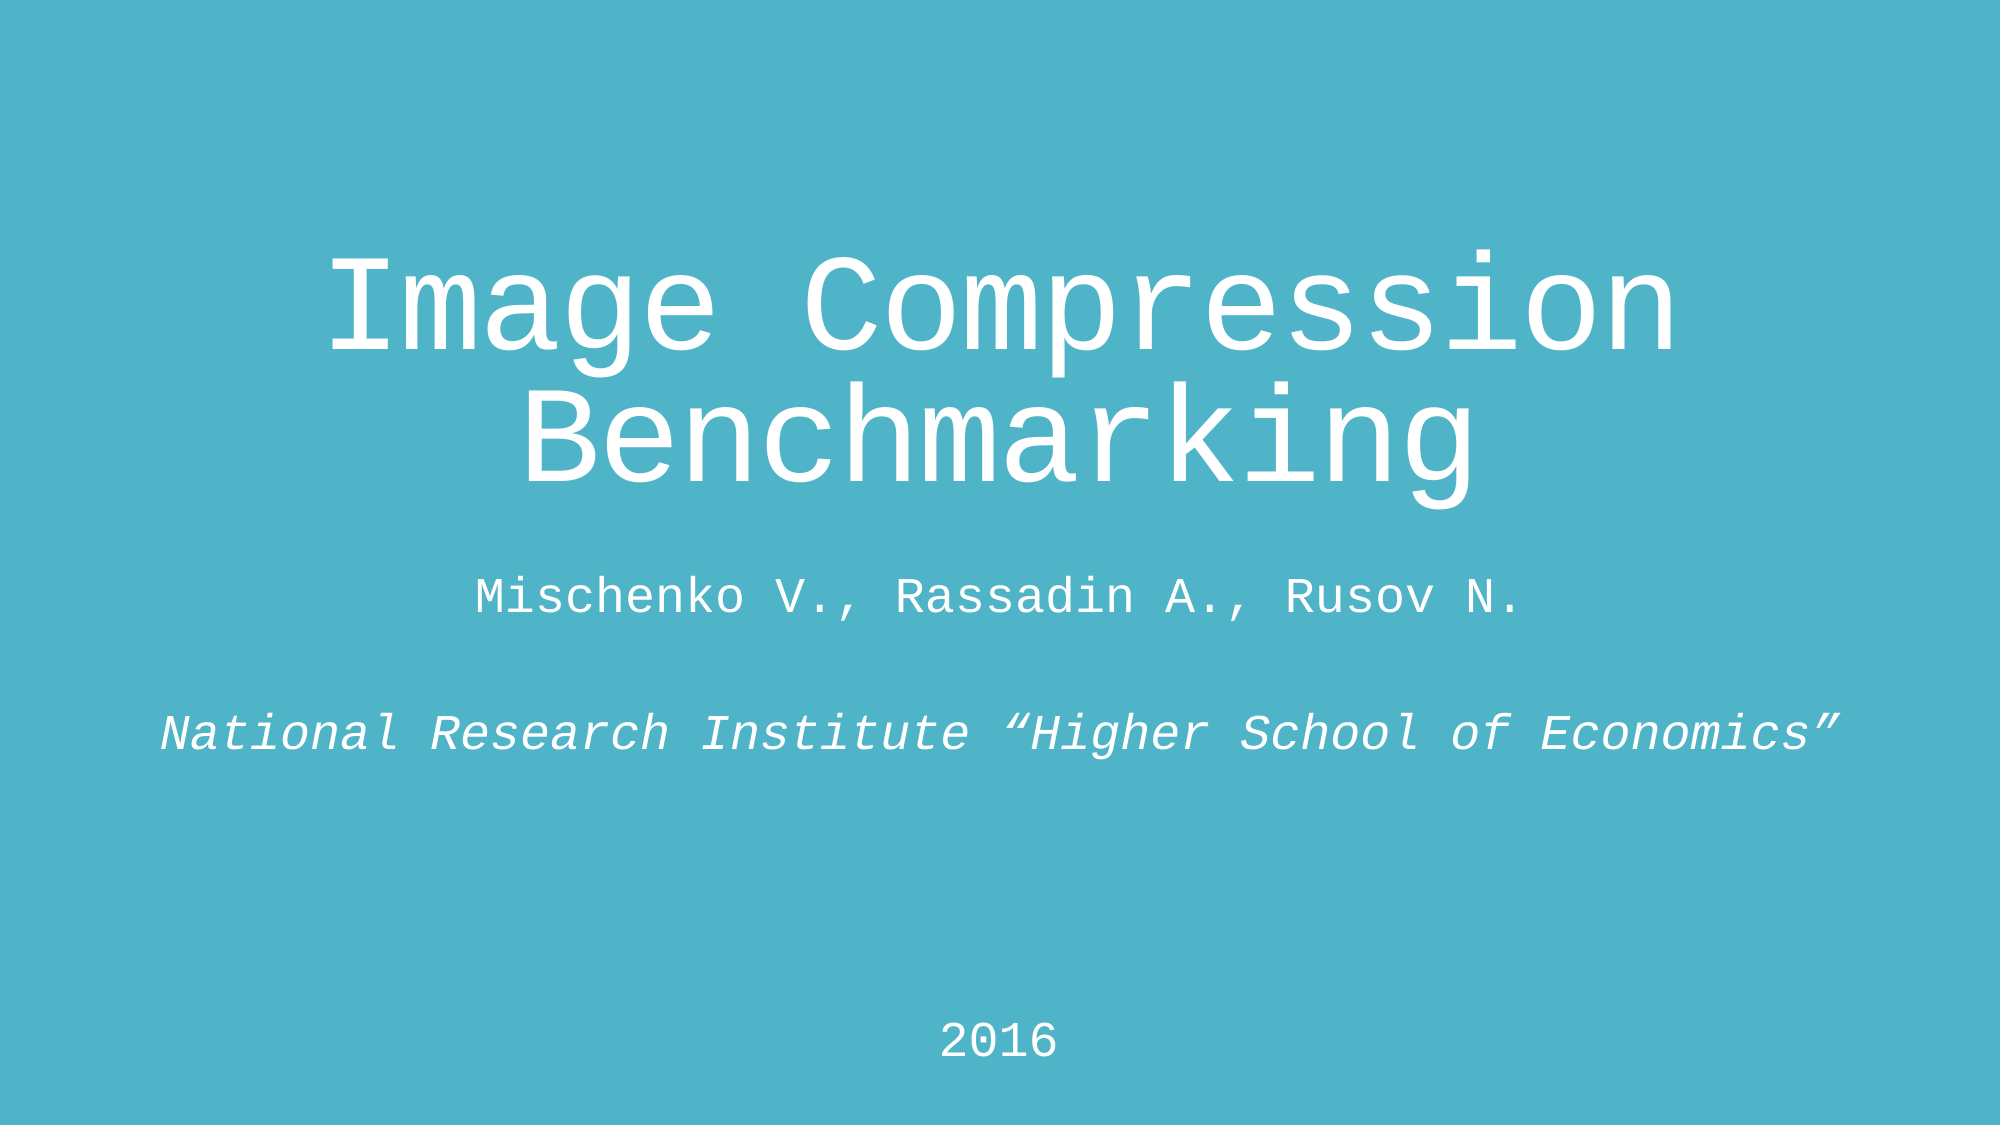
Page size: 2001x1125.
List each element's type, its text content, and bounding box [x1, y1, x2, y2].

text_box National Research Institute “Higher School of Economics” [0, 701, 2000, 780]
subtitle Mischenko V., Rassadin A., Rusov N. [0, 564, 2000, 643]
title Image Compression Benchmarking [0, 126, 2000, 516]
text_box 2016 [0, 999, 1998, 1075]
